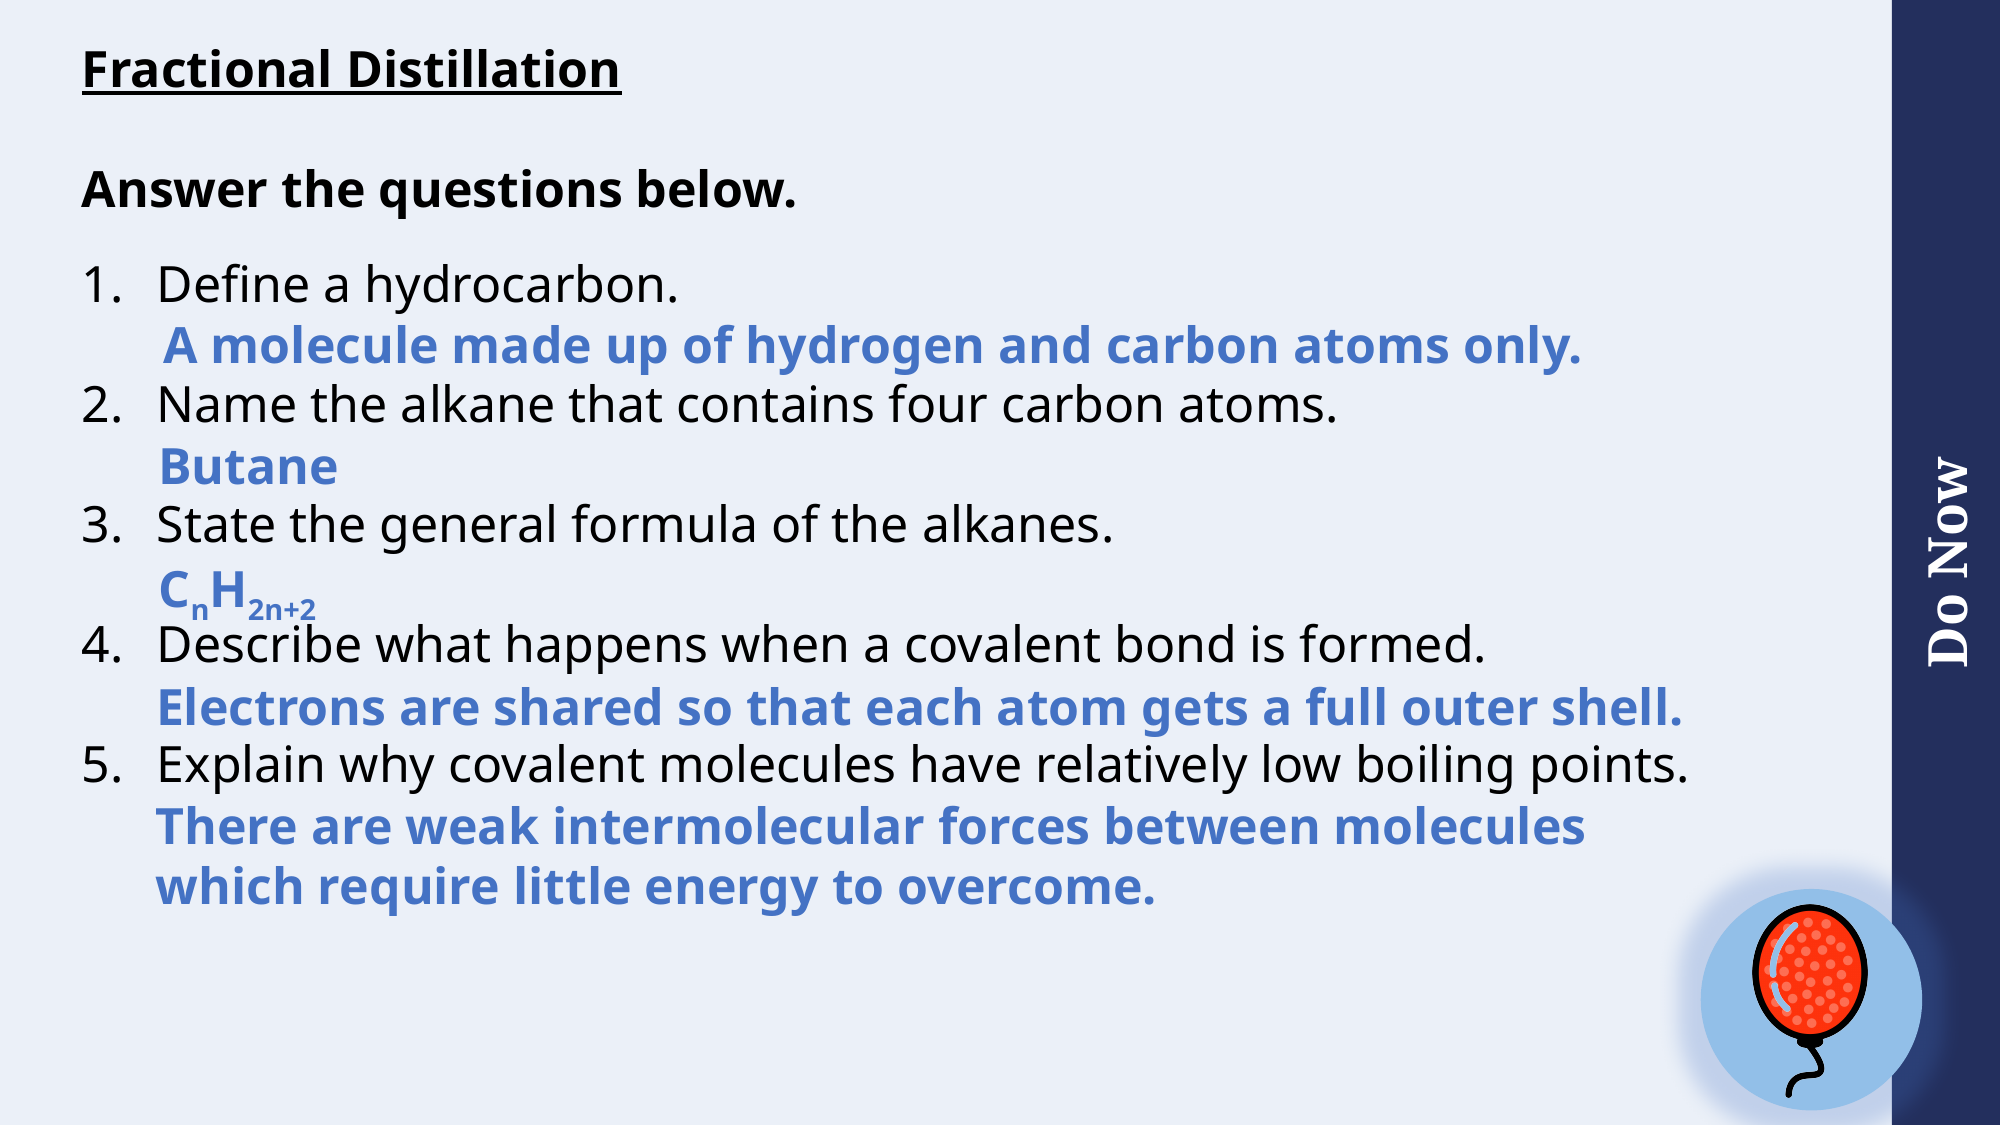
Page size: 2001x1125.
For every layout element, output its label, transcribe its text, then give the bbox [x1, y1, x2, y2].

text_box Electrons are shared so that each atom gets a full outer shell. [141, 667, 1857, 743]
picture [1751, 904, 1868, 1098]
text_box A molecule made up of hydrogen and carbon atoms only. [148, 306, 1746, 382]
text_box Fractional Distillation Answer the questions below. Define a hydrocarbon. Name the alkane that contains four carbon atoms. State the general formula of the alkanes. Describe what happens when a covalent bond is formed. Explain why covalent molecules have relatively low boiling points. [66, 30, 1914, 860]
text_box There are weak intermolecular forces between molecules which require little energy to overcome. [140, 787, 1701, 922]
text_box CnH2n+2 [143, 550, 1860, 634]
text_box Butane [143, 426, 1884, 502]
